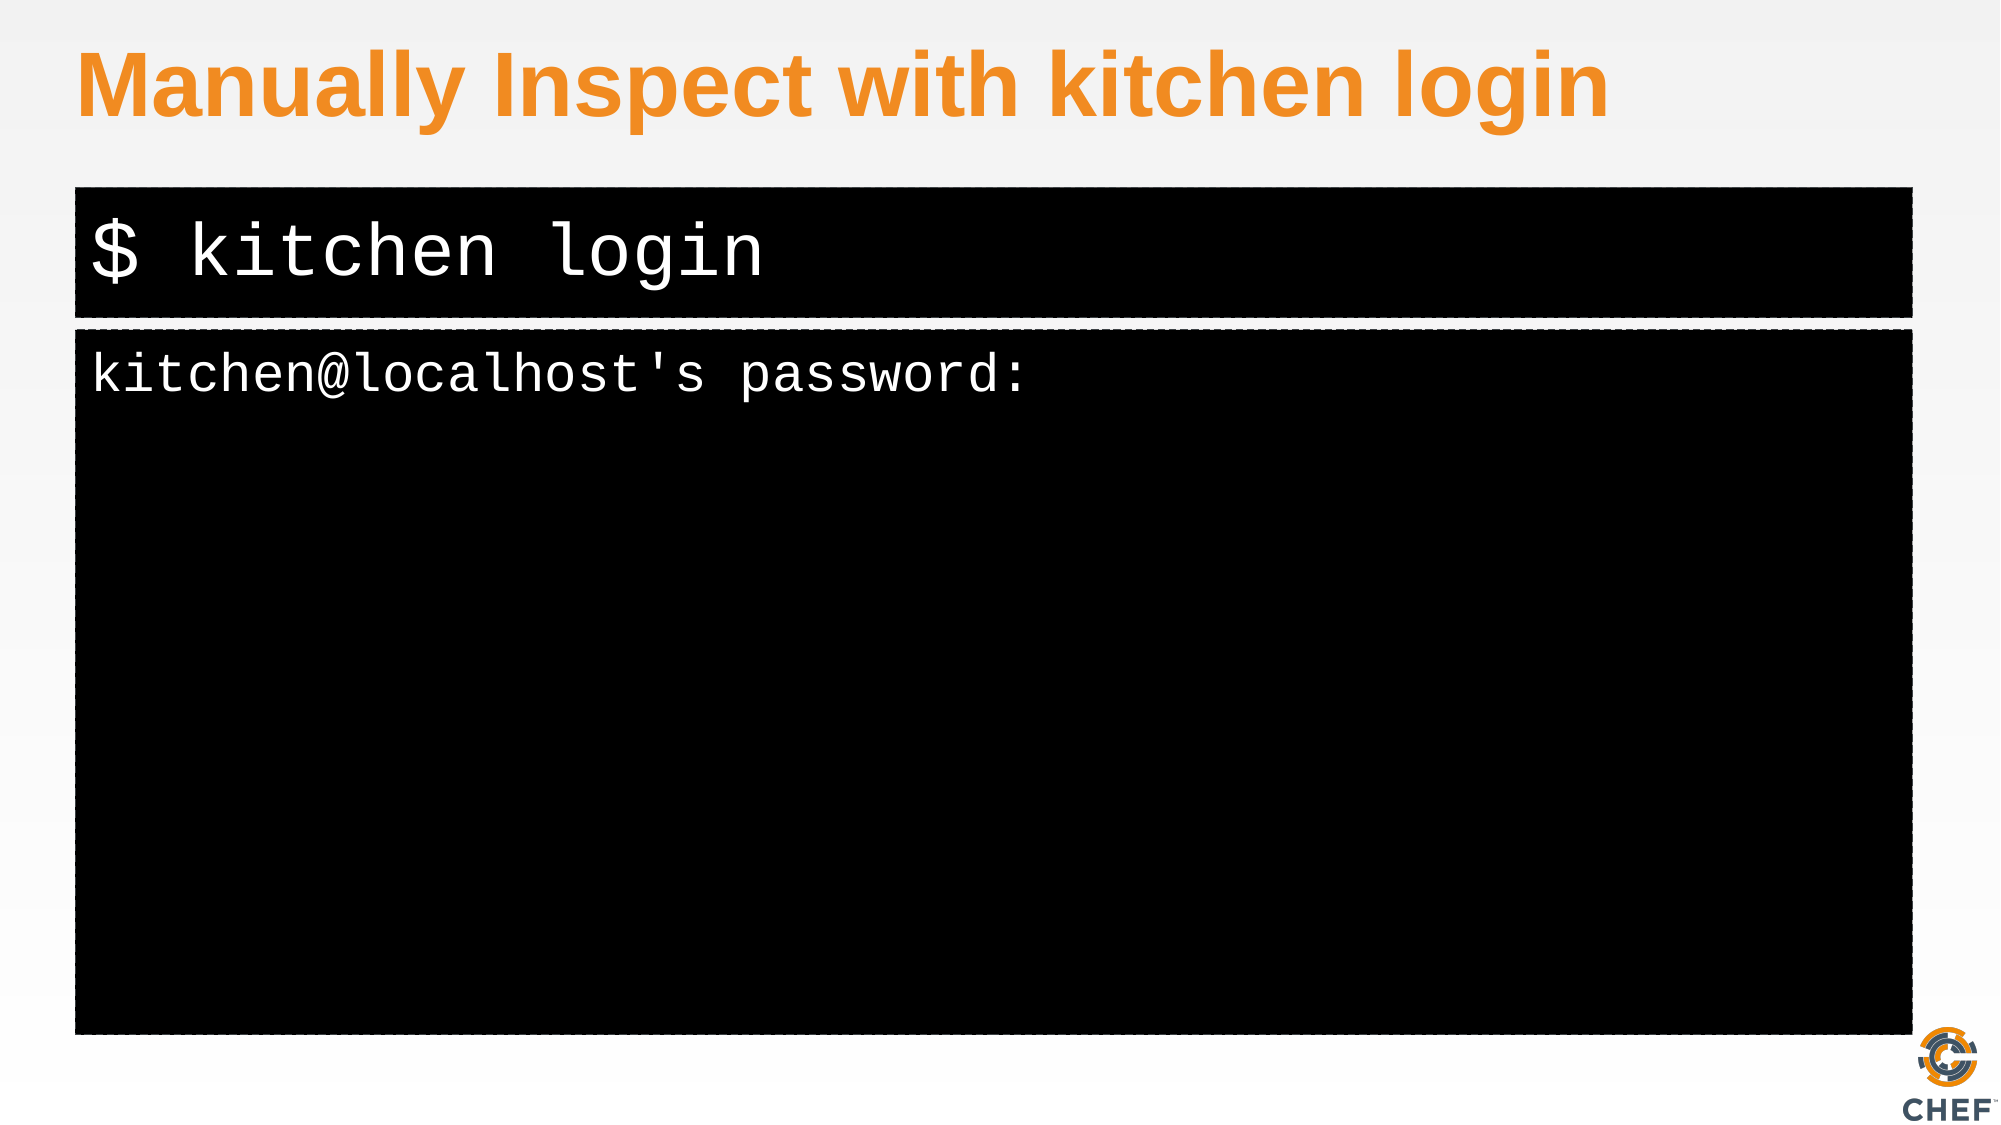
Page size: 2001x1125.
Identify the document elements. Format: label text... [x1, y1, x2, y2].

picture [1903, 1027, 1998, 1121]
list kitchen@localhost's password: [75, 329, 1913, 1035]
title Manually Inspect with kitchen login [75, 37, 1913, 140]
list kitchen login [172, 201, 1908, 291]
